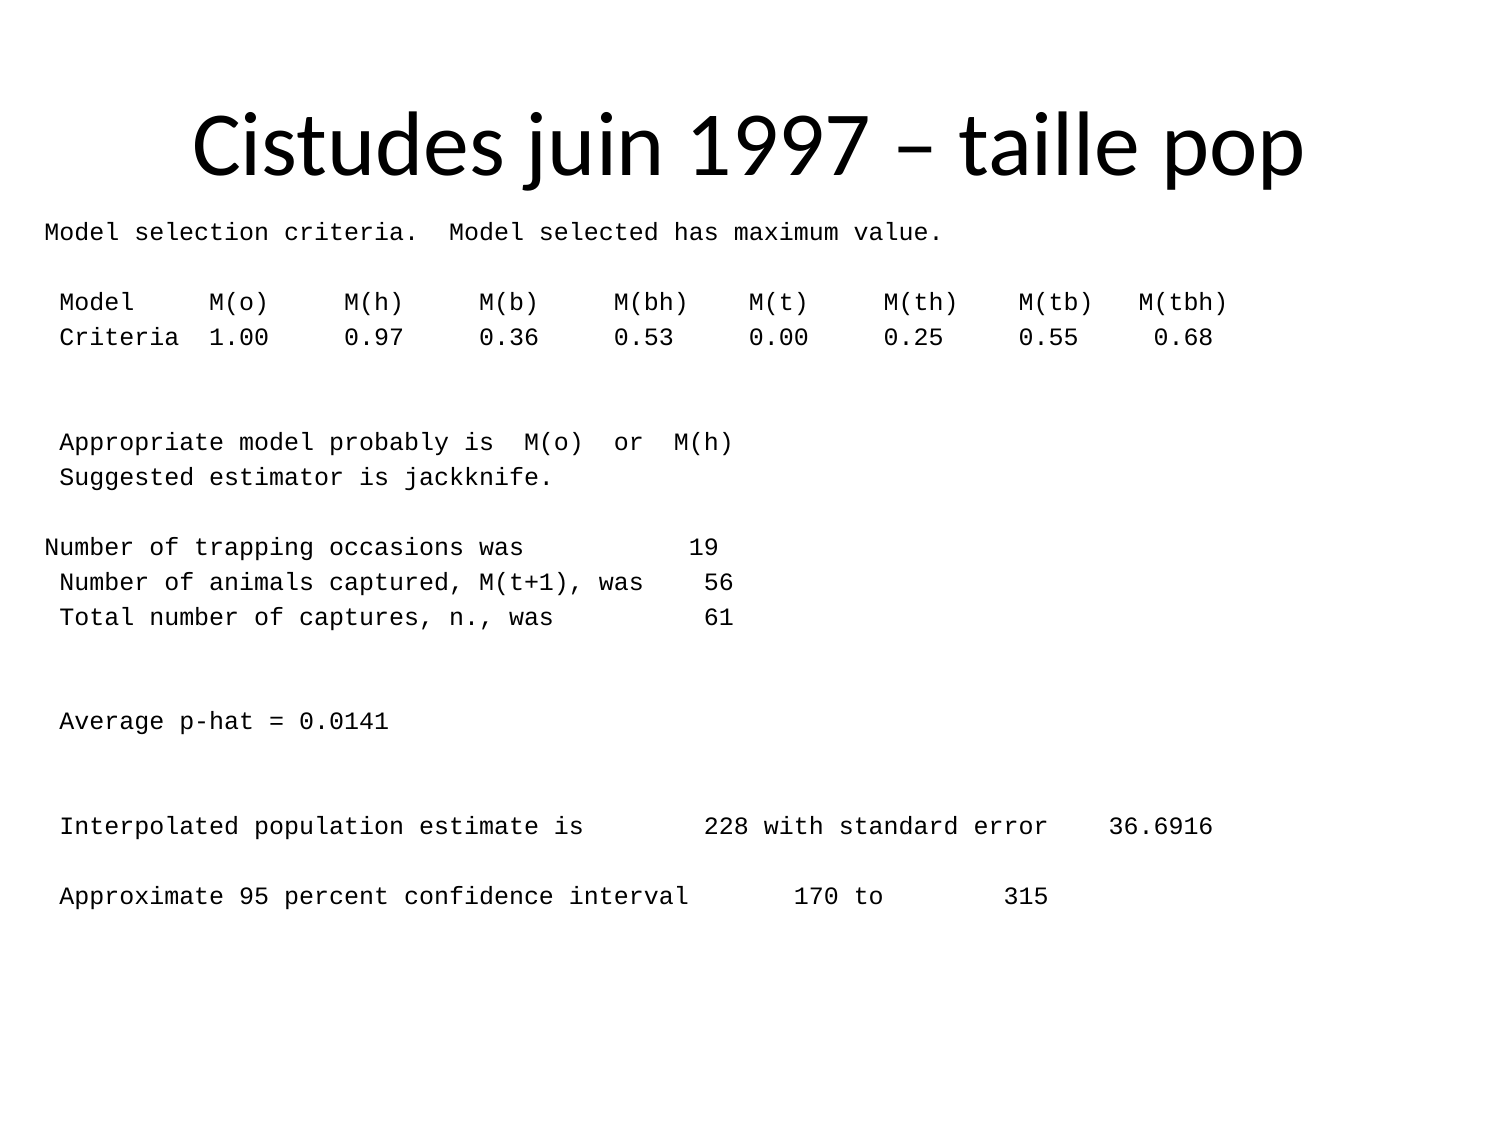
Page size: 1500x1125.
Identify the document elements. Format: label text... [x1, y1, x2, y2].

list Model selection criteria. Model selected has maximum value. Model M(o) M(h) M(b) M(bh) M(t) M(th) M(tb) M(tbh) Criteria 1.00 0.97 0.36 0.53 0.00 0.25 0.55 0.68 Appropriate model probably is M(o) or M(h) Suggested estimator is jackknife. Number of trapping occasions was 19 Number of animals captured, M(t+1), was 56 Total number of captures, n., was 61 Average p-hat = 0.0141 Interpolated population estimate is 228 with standard error 36.6916 Approximate 95 percent confidence interval 170 to 315 [29, 208, 1500, 1005]
title Cistudes juin 1997 – taille pop [75, 45, 1425, 208]
